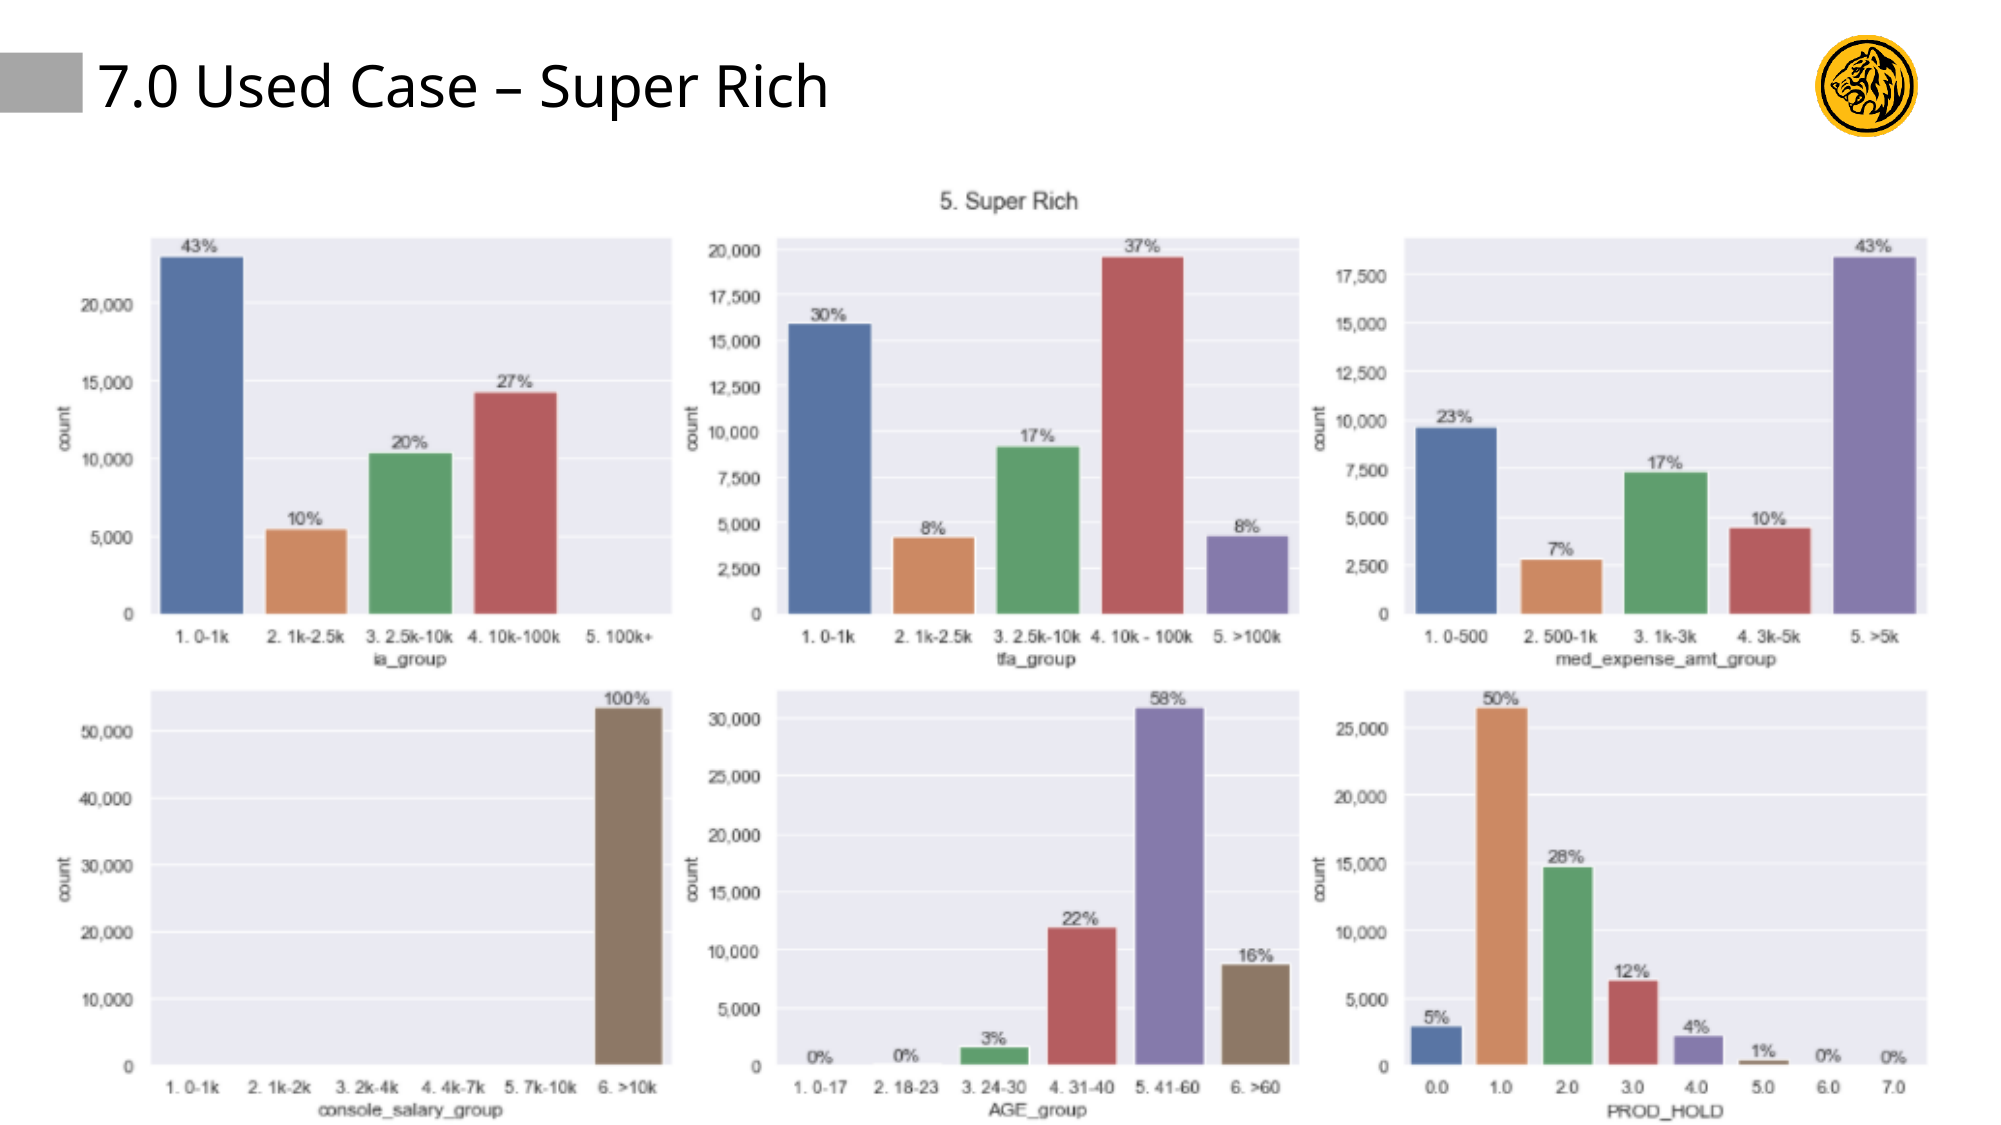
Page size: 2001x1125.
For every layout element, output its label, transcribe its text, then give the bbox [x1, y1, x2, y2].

text_box 7.0 Used Case – Super Rich [82, 41, 1863, 137]
picture [54, 181, 1946, 1125]
picture [1815, 35, 1918, 137]
